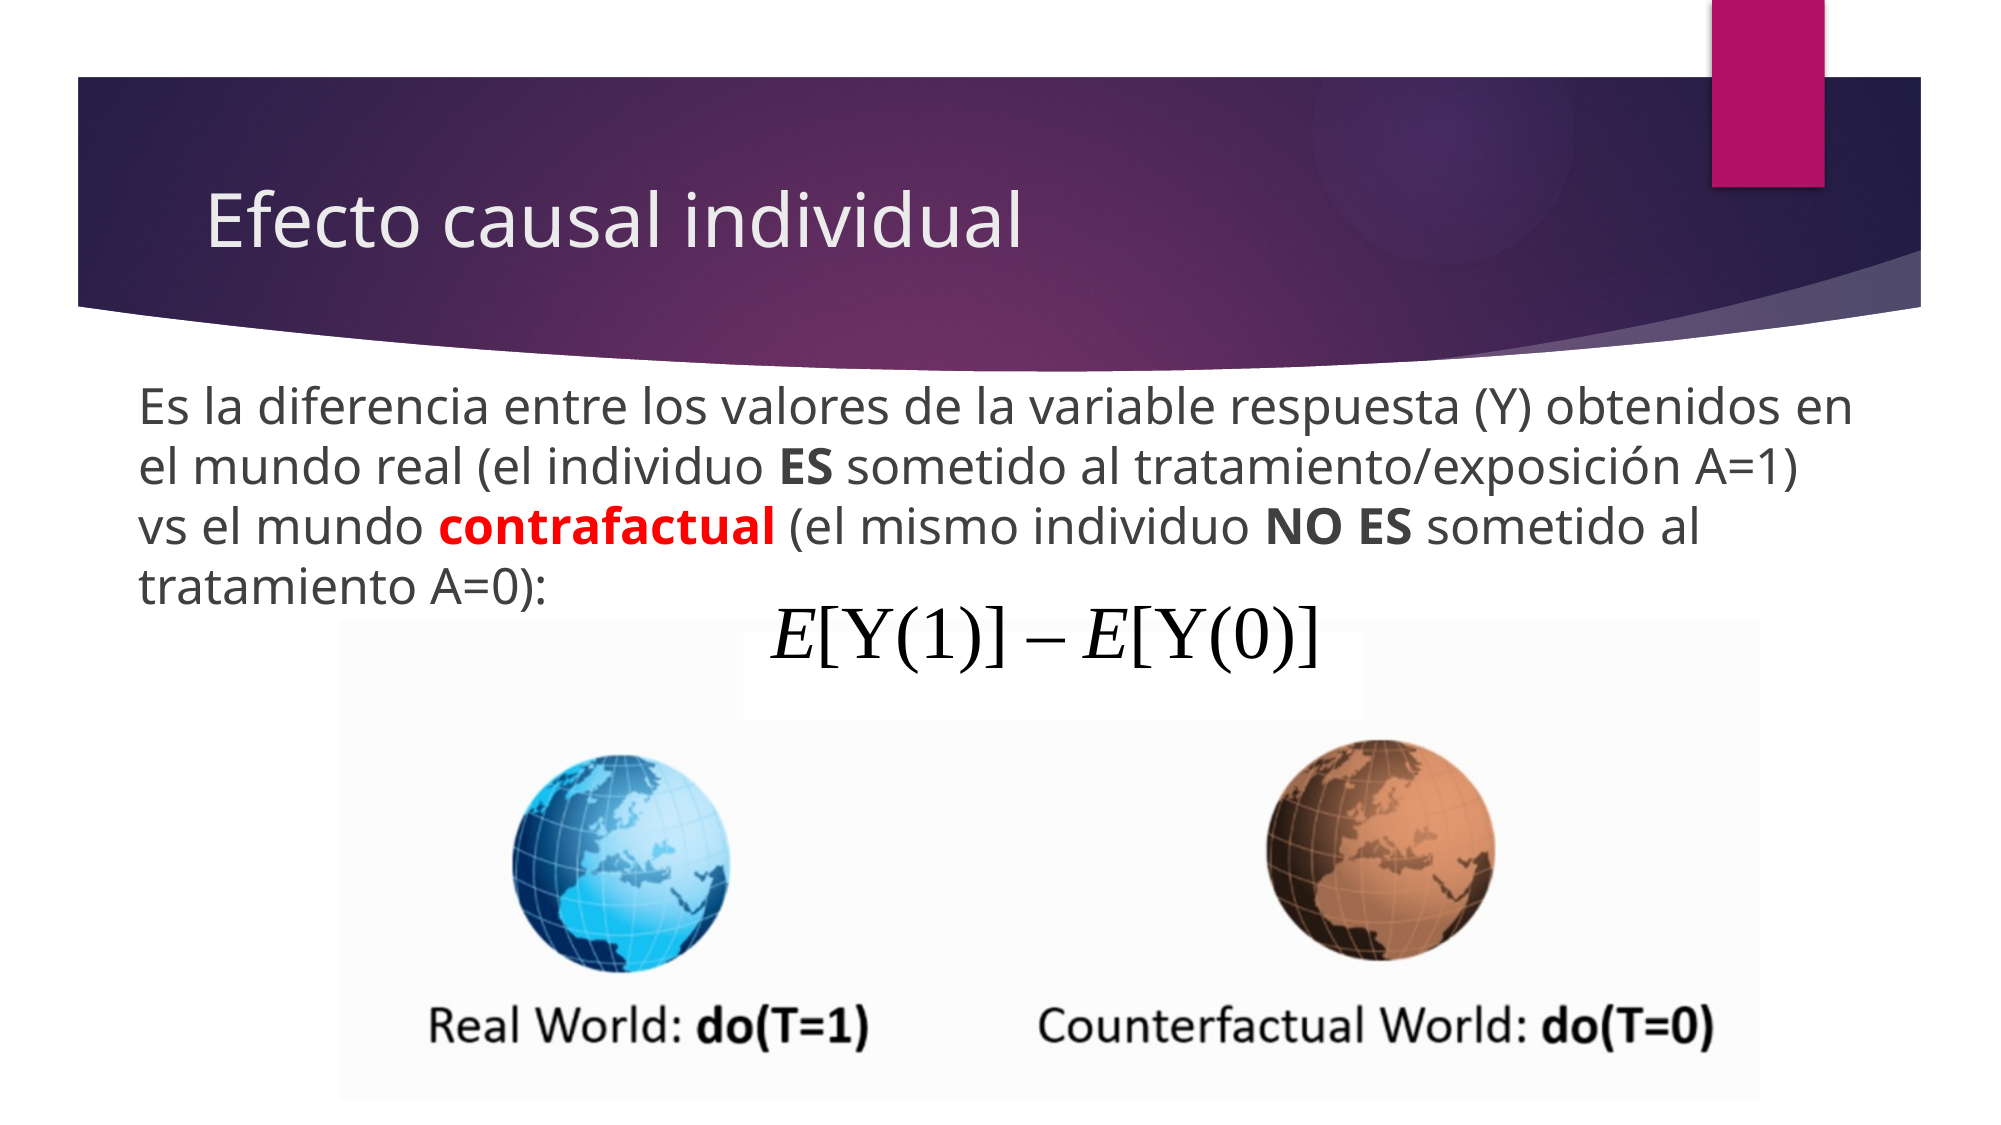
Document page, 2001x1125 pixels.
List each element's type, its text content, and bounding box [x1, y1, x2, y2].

title Efecto causal individual [189, 159, 1627, 276]
list Es la diferencia entre los valores de la variable respuesta (Y) obtenidos en el mundo real (el individuo ES sometido al tratamiento/exposición A=1) vs el mundo contrafactual (el mismo individuo NO ES sometido al tratamiento A=0): [123, 366, 1877, 927]
text_box E[Y(1)] – E[Y(0)] [756, 575, 1546, 617]
picture [340, 619, 1760, 1125]
